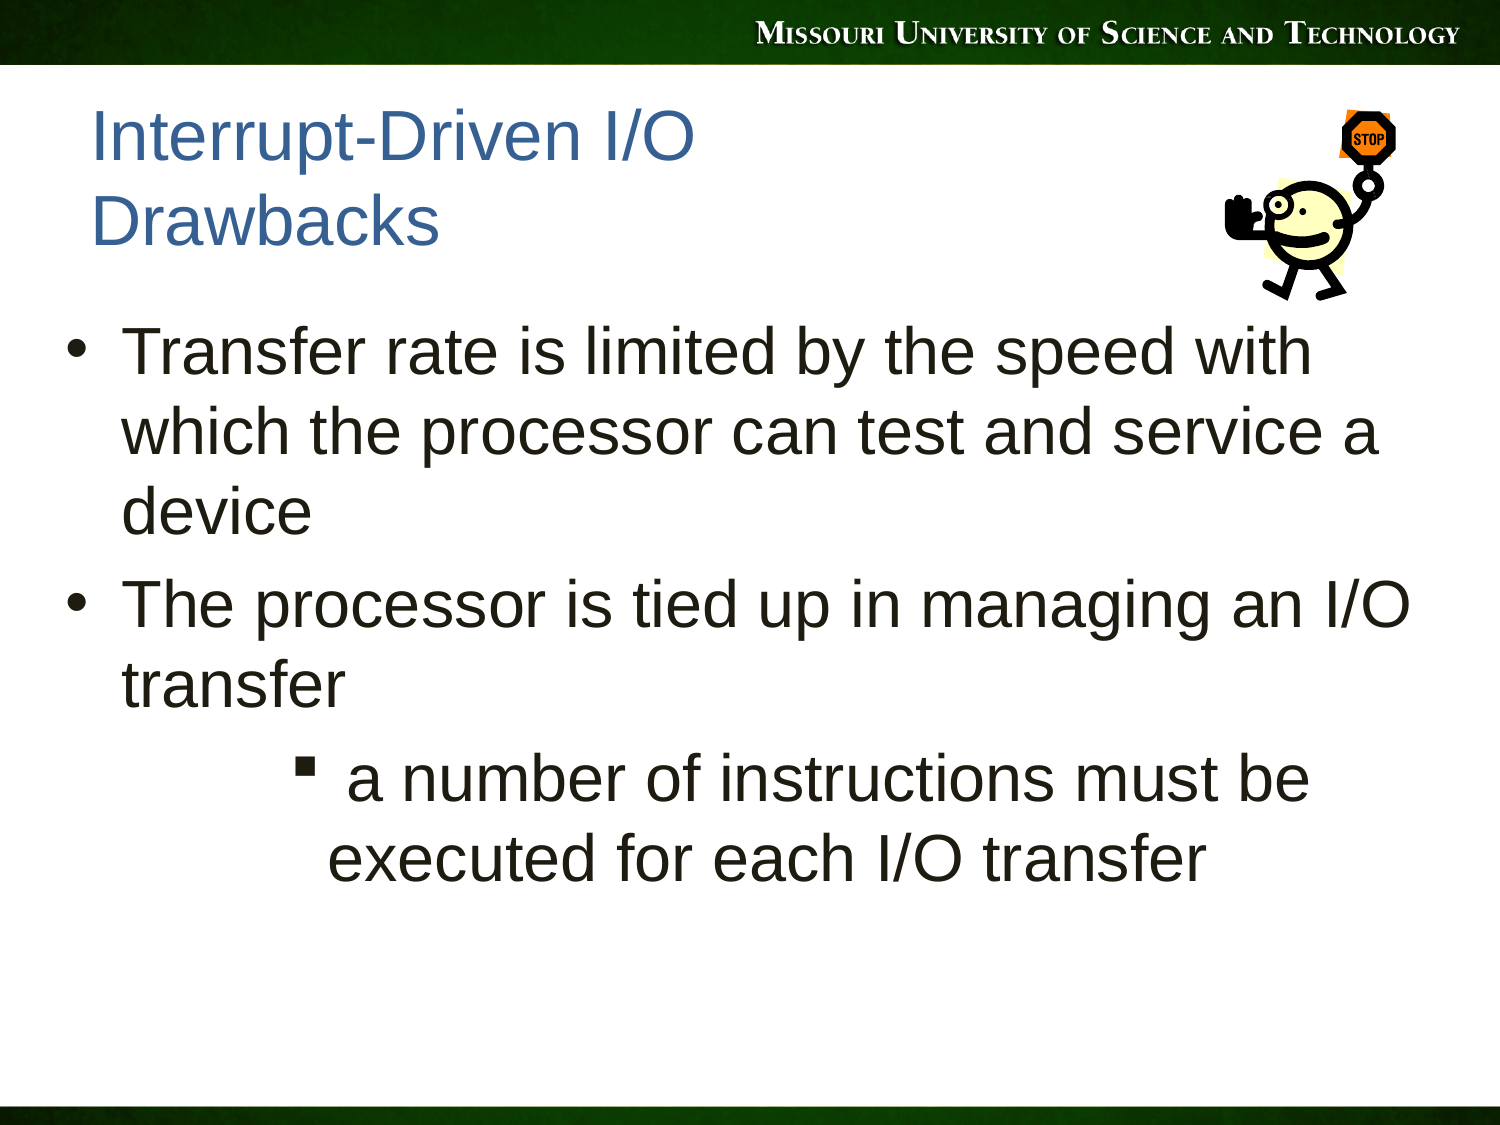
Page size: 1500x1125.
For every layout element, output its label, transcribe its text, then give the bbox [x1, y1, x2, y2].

picture [0, 0, 1500, 1125]
title Interrupt-Driven I/O Drawbacks [75, 81, 1425, 269]
list Transfer rate is limited by the speed with which the processor can test and service a device The processor is tied up in managing an I/O transfer a number of instructions must be executed for each I/O transfer [50, 299, 1442, 1088]
